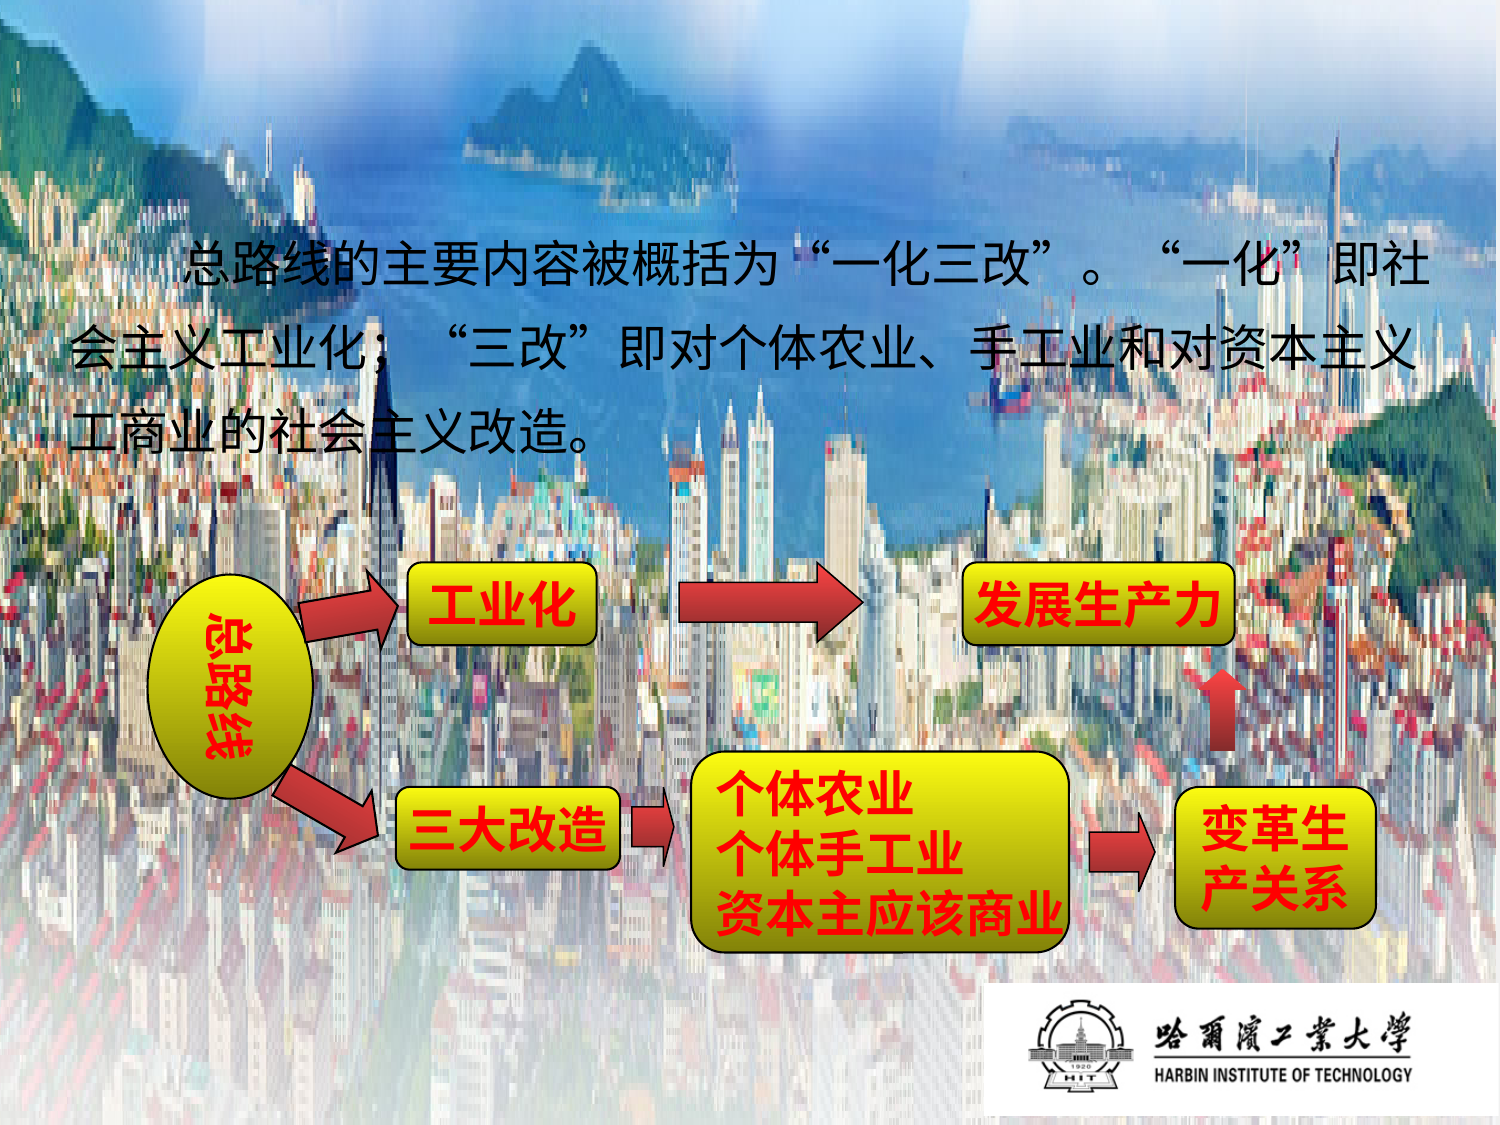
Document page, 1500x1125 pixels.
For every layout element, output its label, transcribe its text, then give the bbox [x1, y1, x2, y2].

text_box 总路线 [147, 574, 313, 799]
text_box [1198, 668, 1247, 752]
text_box 个体农业 个体手工业 资本主应该商业 [691, 751, 1070, 953]
text_box 变革生产关系 [1175, 786, 1376, 929]
text_box [272, 764, 378, 853]
text_box 工业化 [407, 562, 597, 646]
text_box [1089, 812, 1156, 892]
list 总路线的主要内容被概括为“一化三改”。“一化”即社会主义工业化；“三改”即对个体农业、手工业和对资本主义工商业的社会主义改造。 [53, 201, 1449, 563]
text_box 三大改造 [395, 786, 621, 870]
text_box [679, 562, 864, 643]
text_box [298, 570, 398, 650]
text_box 发展生产力 [962, 562, 1235, 646]
text_box [631, 786, 674, 867]
picture [0, 0, 1500, 1125]
